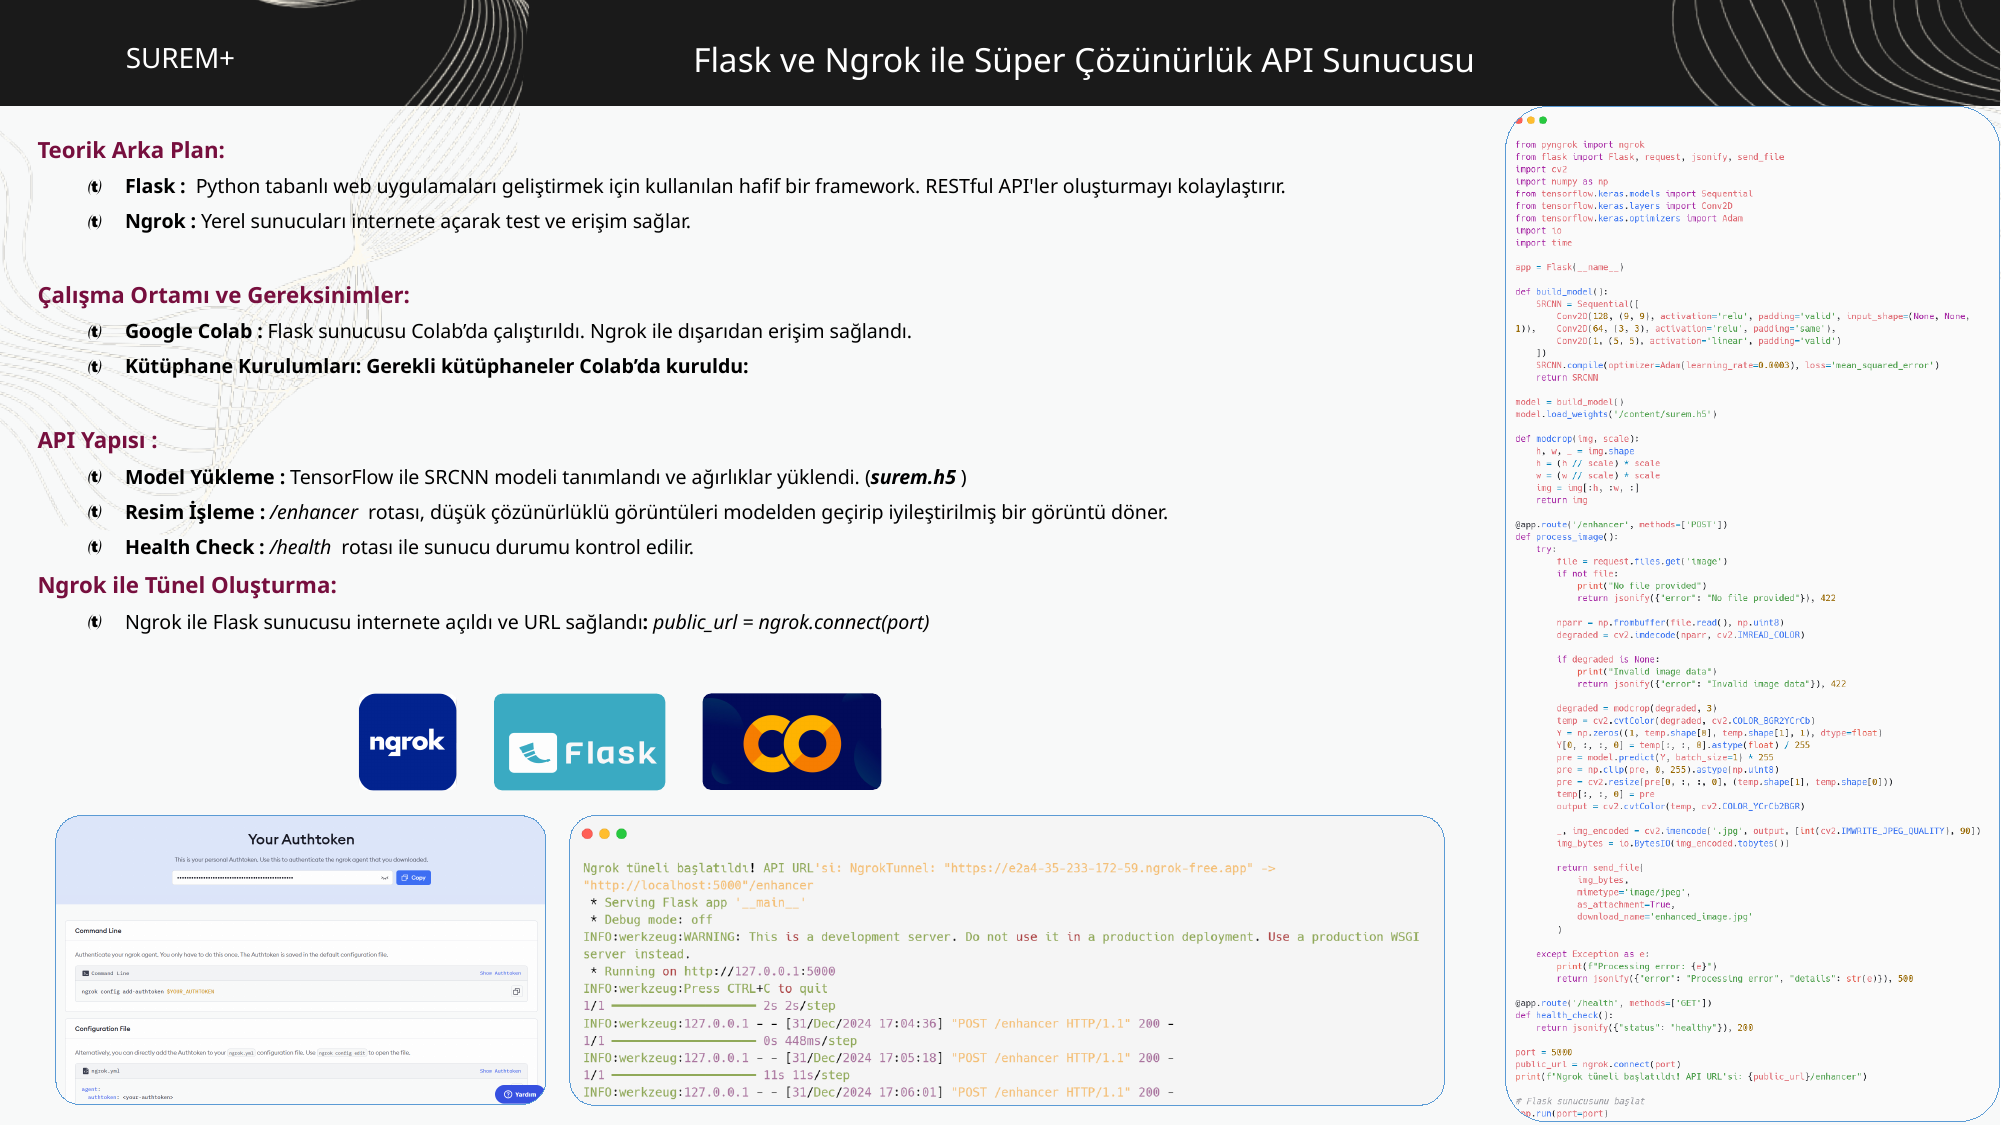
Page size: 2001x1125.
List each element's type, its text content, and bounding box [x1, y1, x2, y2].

picture [55, 815, 546, 1105]
picture [1505, 106, 2000, 1122]
text_box [0, 107, 521, 523]
picture [569, 815, 1445, 1106]
text_box Teorik Arka Plan: Flask : Python tabanlı web uygulamaları geliştirmek için kullanılan hafif bir framework. RESTful API'ler oluşturmayı kolaylaştırır. Ngrok : Yerel sunucuları internete açarak test ve erişim sağlar. Çalışma Ortamı ve Gereksinimler: Google Colab : Flask sunucusu Colab’da çalıştırıldı. Ngrok ile dışarıdan erişim sağlandı. Kütüphane Kurulumları: Gerekli kütüphaneler Colab’da kuruldu: API Yapısı : Model Yükleme : TensorFlow ile SRCNN modeli tanımlandı ve ağırlıklar yüklendi. (surem.h5 ) Resim İşleme : /enhancer rotası, düşük çözünürlüklü görüntüleri modelden geçirip iyileştirilmiş bir görüntü döner. Health Check : /health rotası ile sunucu durumu kontrol edilir. Ngrok ile Tünel Oluşturma: Ngrok ile Flask sunucusu internete açıldı ve URL sağlandı: public_url = ngrok.connect(port) [22, 115, 1500, 641]
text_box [358, 693, 882, 791]
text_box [0, 0, 2000, 107]
